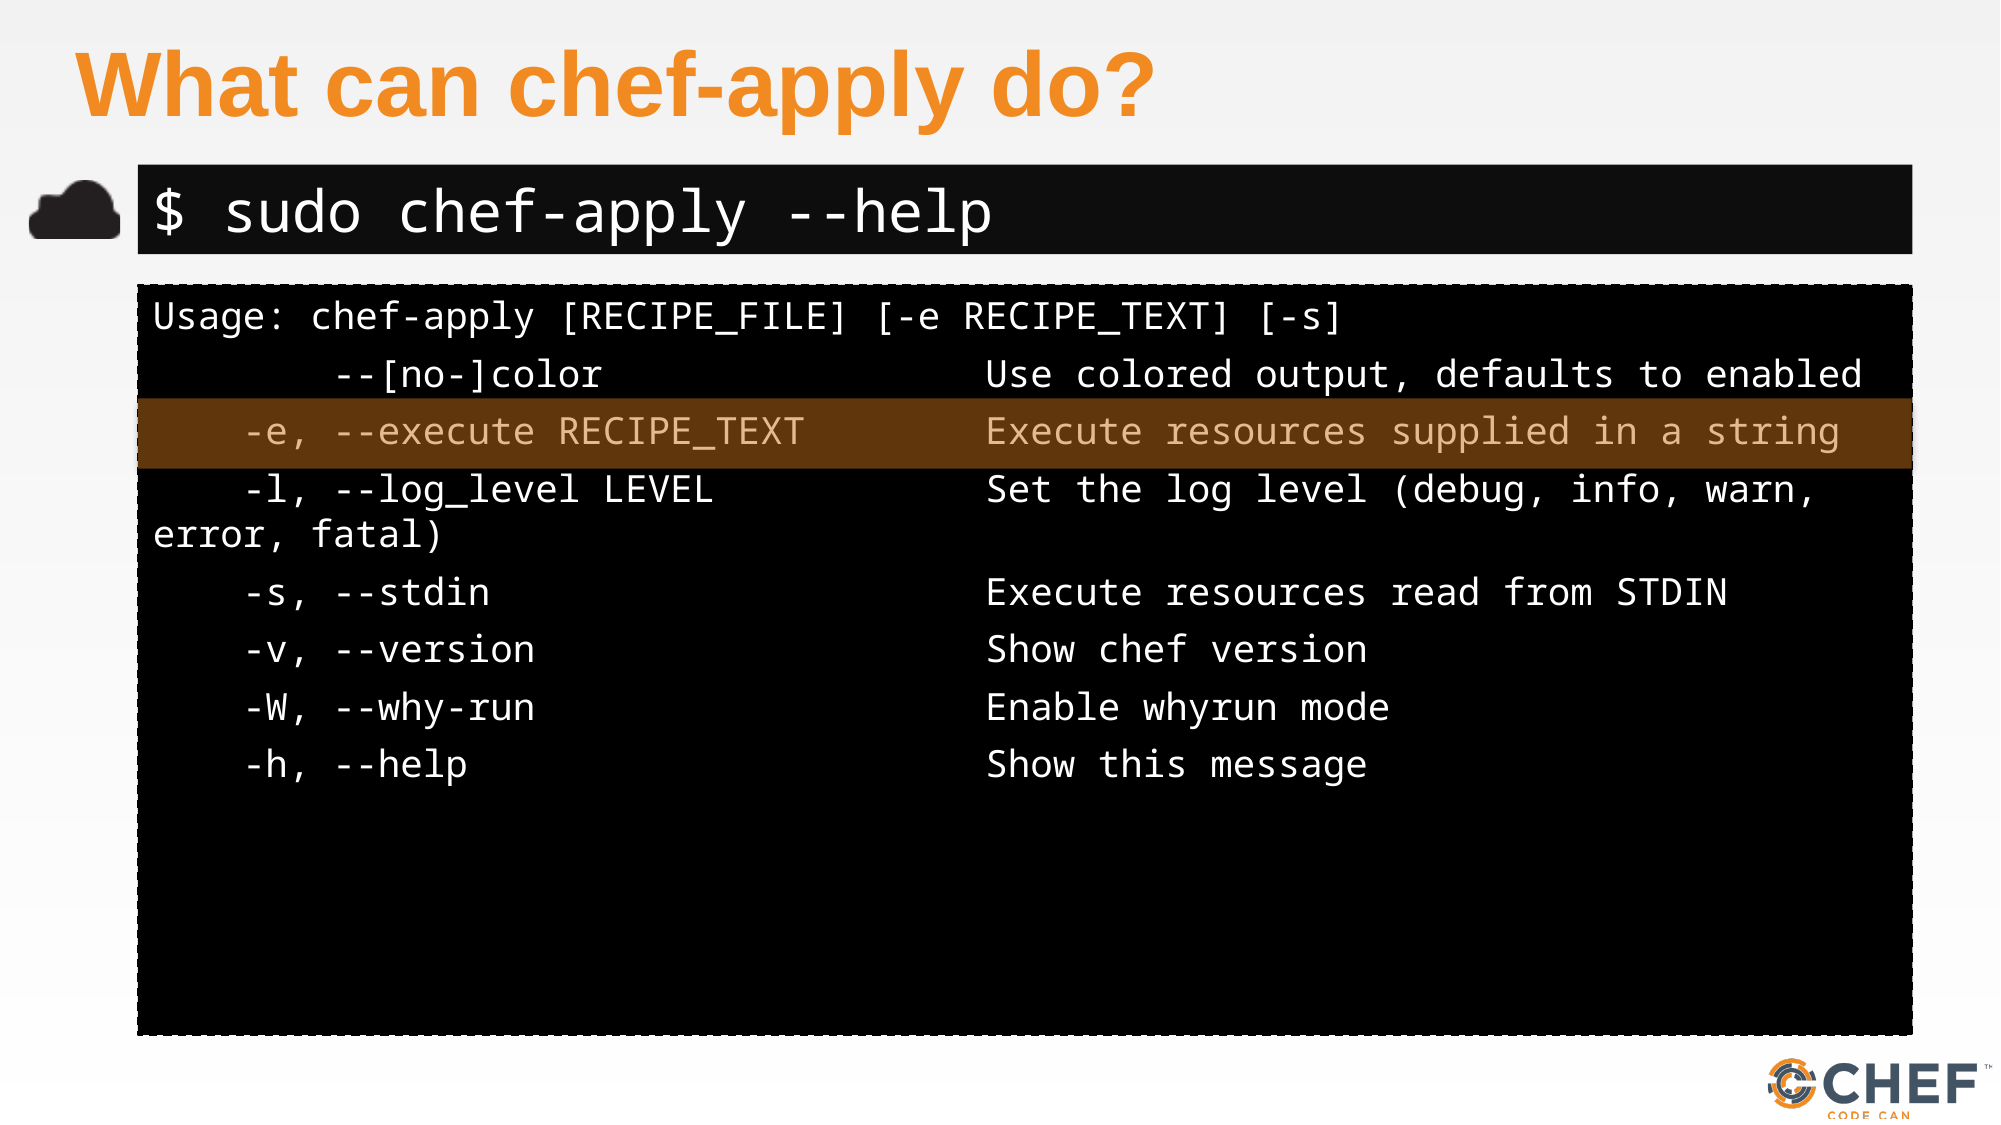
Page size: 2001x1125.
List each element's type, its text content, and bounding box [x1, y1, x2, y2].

list Usage: chef-apply [RECIPE_FILE] [-e RECIPE_TEXT] [-s] --[no-]color Use colored output, defaults to enabled -e, --execute RECIPE_TEXT Execute resources supplied in a string -l, --log_level LEVEL Set the log level (debug, info, warn, error, fatal) -s, --stdin Execute resources read from STDIN -v, --version Show chef version -W, --why-run Enable whyrun mode -h, --help Show this message [137, 284, 1913, 396]
text_box [137, 398, 1912, 469]
list $ sudo chef-apply --help [137, 164, 1913, 255]
list Usage: chef-apply [RECIPE_FILE] [-e RECIPE_TEXT] [-s] --[no-]color Use colored output, defaults to enabled -e, --execute RECIPE_TEXT Execute resources supplied in a string -l, --log_level LEVEL Set the log level (debug, info, warn, error, fatal) -s, --stdin Execute resources read from STDIN -v, --version Show chef version -W, --why-run Enable whyrun mode -h, --help Show this message [137, 480, 1913, 1036]
title What can chef-apply do? [75, 37, 1913, 140]
